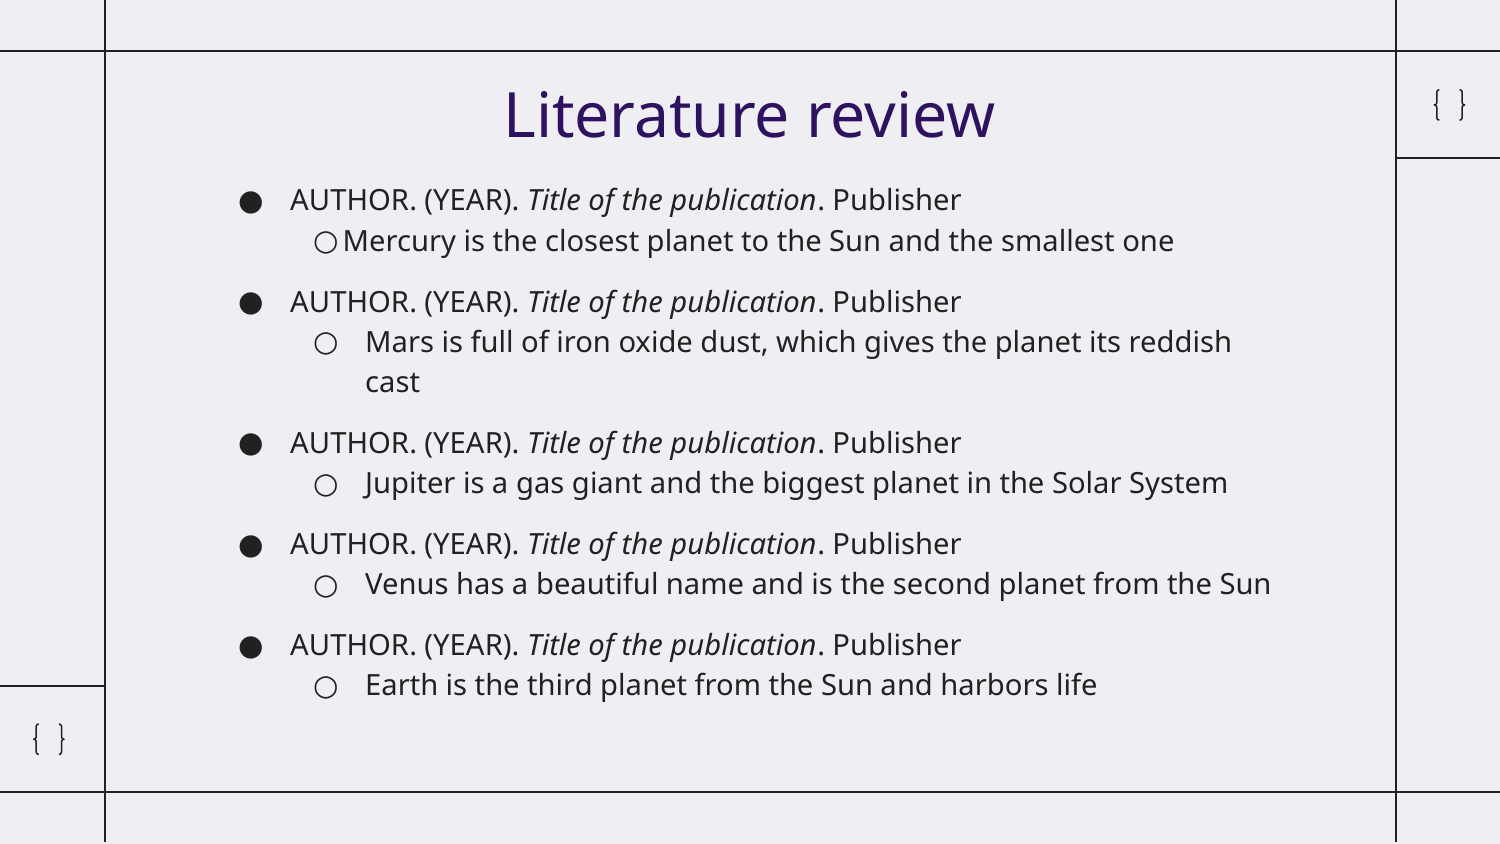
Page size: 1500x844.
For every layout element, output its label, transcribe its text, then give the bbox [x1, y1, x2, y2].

list AUTHOR. (YEAR). Title of the publication. Publisher Mercury is the closest planet to the Sun and the smallest one AUTHOR. (YEAR). Title of the publication. Publisher Mars is full of iron oxide dust, which gives the planet its reddish cast AUTHOR. (YEAR). Title of the publication. Publisher Jupiter is a gas giant and the biggest planet in the Solar System AUTHOR. (YEAR). Title of the publication. Publisher Venus has a beautiful name and is the second planet from the Sun AUTHOR. (YEAR). Title of the publication. Publisher Earth is the third planet from the Sun and harbors life [200, 196, 1300, 722]
title Literature review [118, 60, 1382, 150]
